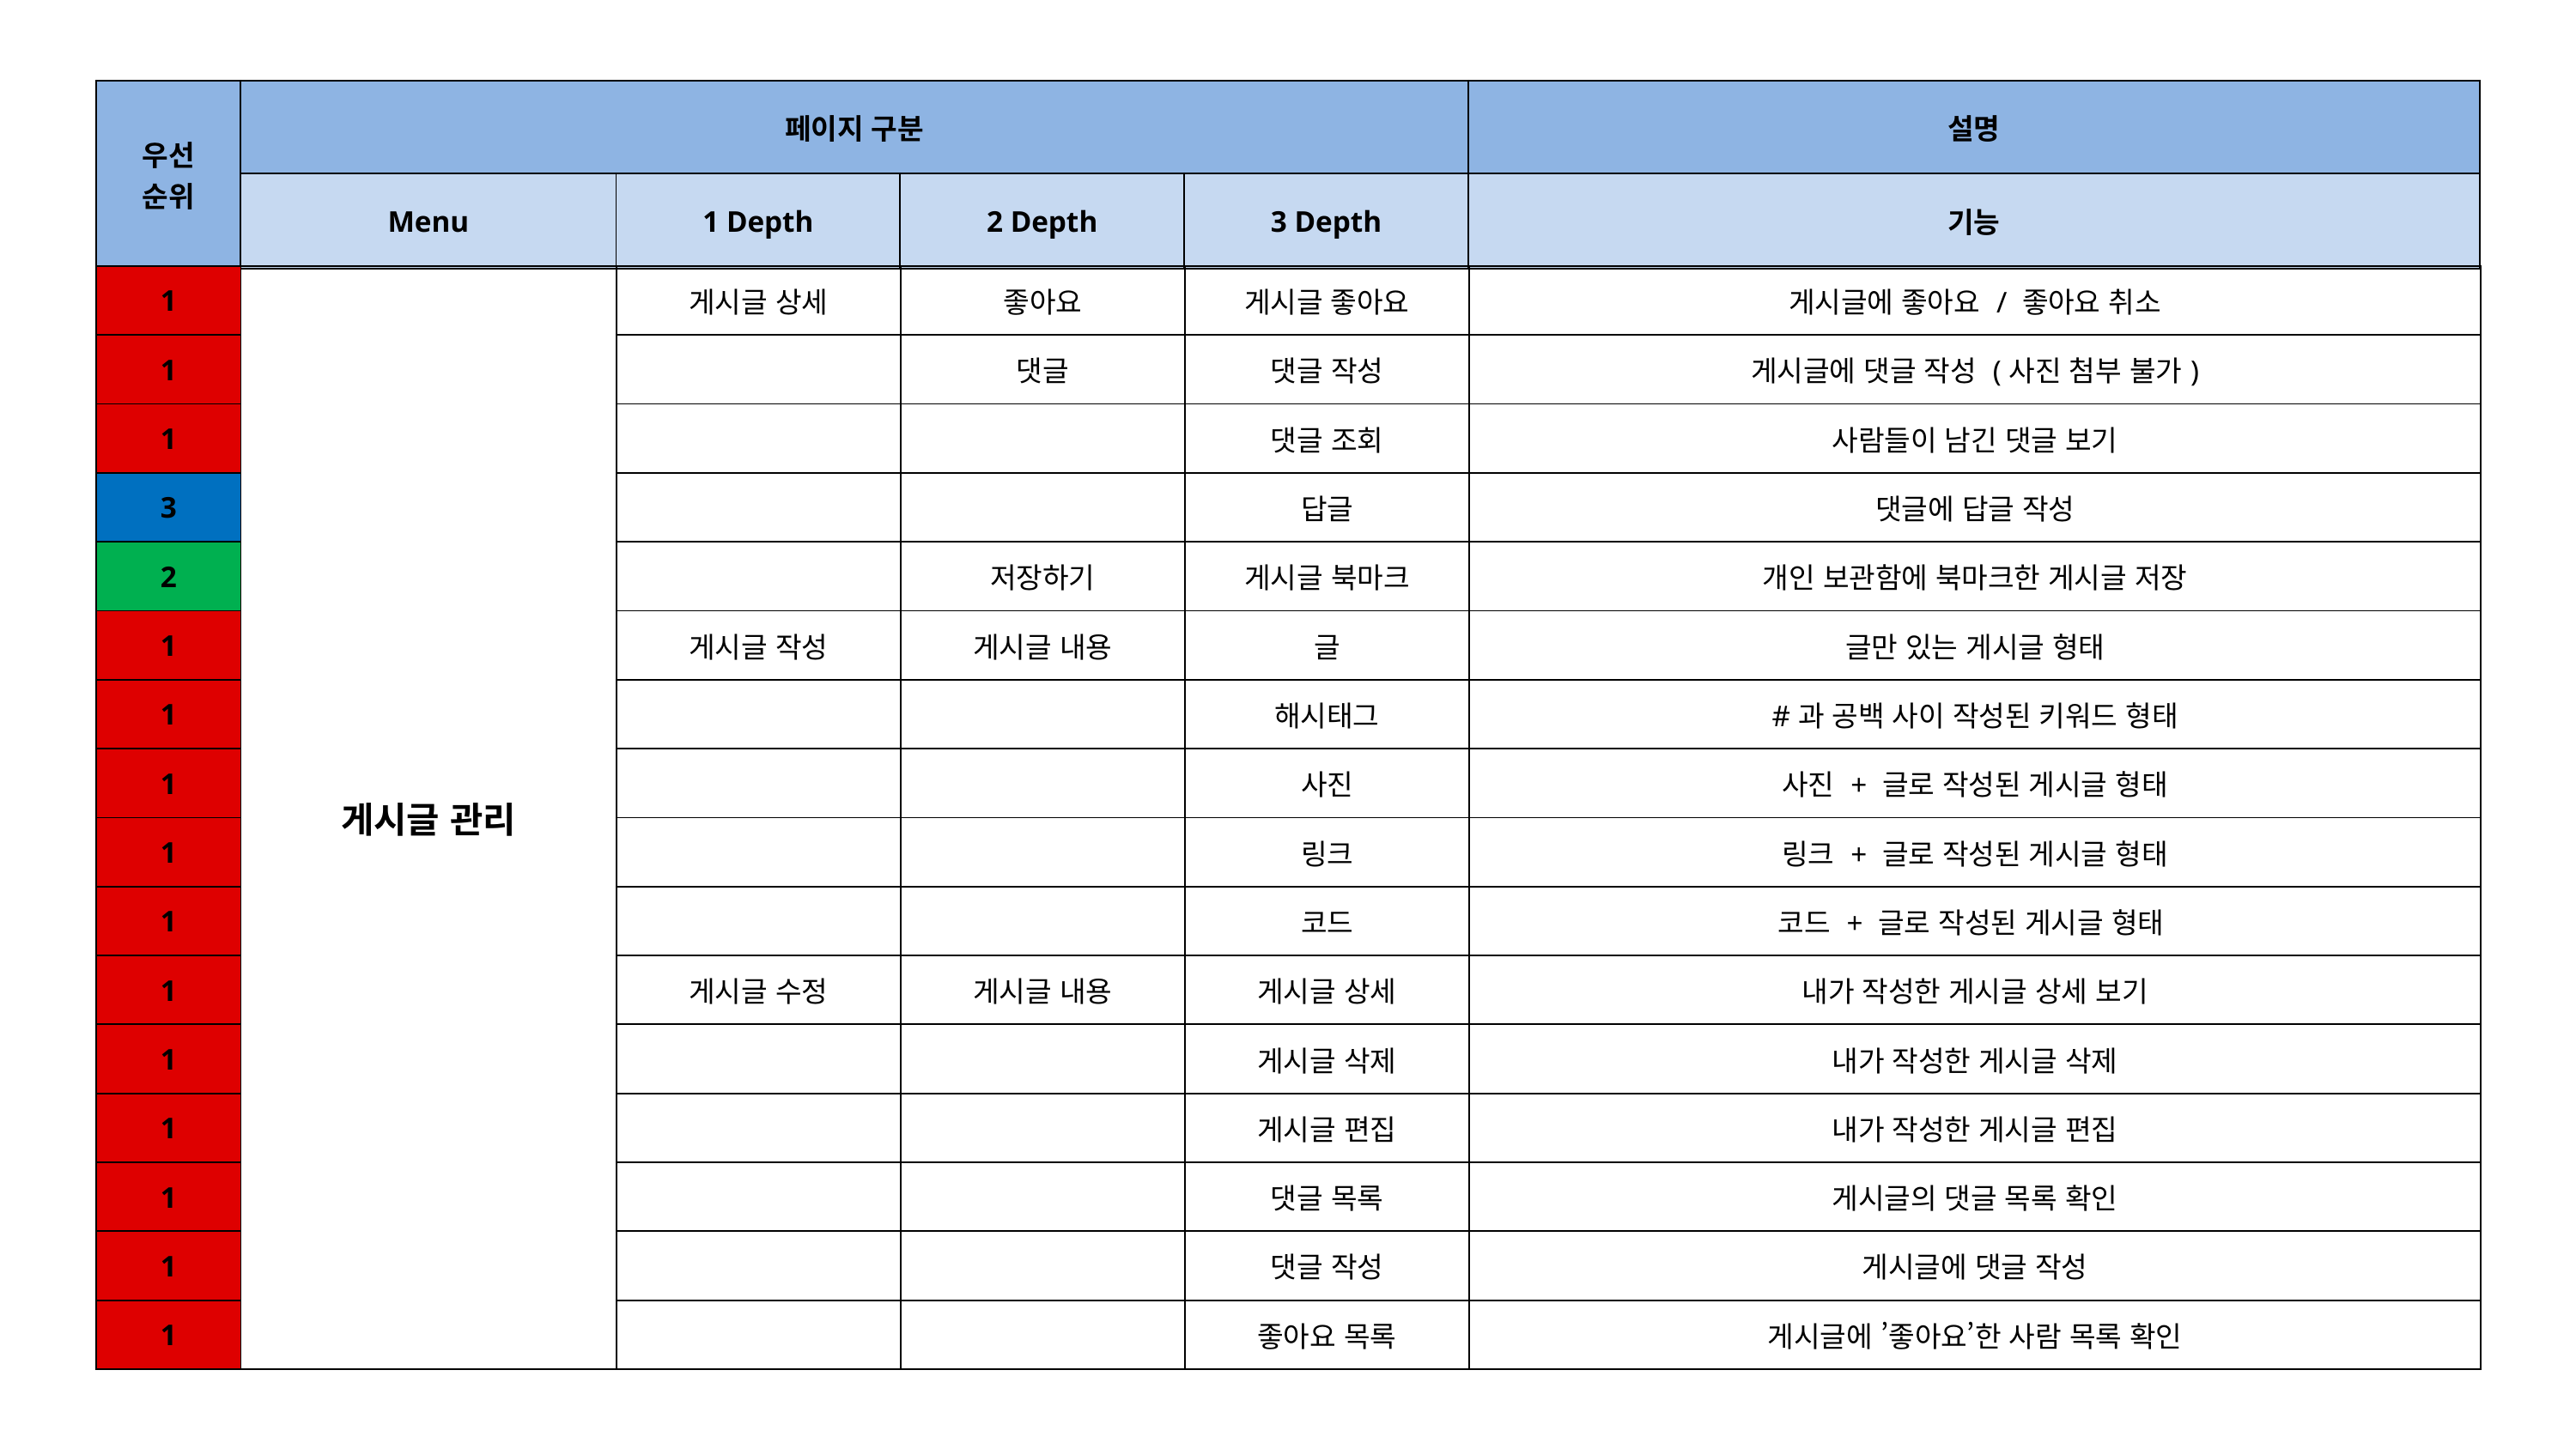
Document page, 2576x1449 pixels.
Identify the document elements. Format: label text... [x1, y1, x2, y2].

table_cell 댓글 조회 [1186, 404, 1468, 472]
table_cell 1 [97, 1232, 240, 1300]
table_cell [617, 1232, 900, 1300]
table_cell [902, 474, 1184, 541]
table_cell 내가 작성한 게시글 상세 보기 [1470, 956, 2480, 1023]
table_cell 1 [97, 818, 240, 886]
table_cell 내가 작성한 게시글 편집 [1470, 1094, 2480, 1161]
table_cell 1 [97, 611, 240, 679]
table_cell 해시태그 [1186, 681, 1468, 748]
table_header 게시글 상세 [617, 267, 900, 334]
table_cell [902, 681, 1184, 748]
table_header 게시글에 좋아요 / 좋아요 취소 [1470, 267, 2480, 334]
table_cell [617, 818, 900, 886]
table_cell 1 [97, 749, 240, 817]
table_cell 1 [97, 404, 240, 472]
table_cell 글 [1186, 611, 1468, 679]
table_cell 1 [97, 1025, 240, 1093]
table_cell 게시글 내용 [902, 611, 1184, 679]
table_cell 게시글에 ’좋아요’한 사람 목록 확인 [1470, 1301, 2480, 1368]
table_cell 코드 + 글로 작성된 게시글 형태 [1470, 888, 2480, 955]
table_cell #과 공백 사이 작성된 키워드 형태 [1470, 681, 2480, 748]
table_cell 댓글에 답글 작성 [1470, 474, 2480, 541]
table_header 1 [97, 267, 240, 334]
table_cell 게시글의 댓글 목록 확인 [1470, 1163, 2480, 1230]
table_cell [617, 888, 900, 955]
table_cell [617, 1163, 900, 1230]
table_cell [617, 474, 900, 541]
table_cell 댓글 [902, 336, 1184, 403]
table_header 게시글 관리 [241, 267, 616, 1368]
table_cell [617, 1094, 900, 1161]
table_cell [617, 1025, 900, 1093]
table_cell 답글 [1186, 474, 1468, 541]
table_cell 게시글 북마크 [1186, 543, 1468, 610]
table_header 게시글 좋아요 [1186, 267, 1468, 334]
table_cell 게시글에 댓글 작성 [1470, 1232, 2480, 1300]
table_cell 댓글 작성 [1186, 336, 1468, 403]
table_cell 1 [97, 1163, 240, 1230]
table_cell [902, 1232, 1184, 1300]
table_cell 사진 + 글로 작성된 게시글 형태 [1470, 749, 2480, 817]
table_cell 기능 [1469, 174, 2479, 265]
table_cell 링크 + 글로 작성된 게시글 형태 [1470, 818, 2480, 886]
table_cell 게시글 상세 [1186, 956, 1468, 1023]
table_header 페이지 구분 [241, 82, 1467, 173]
table_cell 게시글에 댓글 작성 (사진 첨부 불가) [1470, 336, 2480, 403]
table_cell 게시글 편집 [1186, 1094, 1468, 1161]
table_cell 게시글 내용 [902, 956, 1184, 1023]
table_cell [902, 1163, 1184, 1230]
table_cell [902, 1301, 1184, 1368]
table_cell 사람들이 남긴 댓글 보기 [1470, 404, 2480, 472]
table_cell 좋아요 목록 [1186, 1301, 1468, 1368]
table_cell 1 [97, 336, 240, 403]
table_cell [617, 681, 900, 748]
table_cell [902, 1025, 1184, 1093]
table_cell 1 [97, 888, 240, 955]
table_cell [617, 749, 900, 817]
table_cell 저장하기 [902, 543, 1184, 610]
table_cell 사진 [1186, 749, 1468, 817]
table_cell 1 Depth [617, 174, 899, 265]
table_header 좋아요 [902, 267, 1184, 334]
table_cell 2 Depth [901, 174, 1183, 265]
table_cell 게시글 작성 [617, 611, 900, 679]
table_cell 3 [97, 474, 240, 541]
table_cell 게시글 삭제 [1186, 1025, 1468, 1093]
table_header 설명 [1469, 82, 2479, 173]
table_cell [902, 749, 1184, 817]
table_cell Menu [241, 174, 616, 265]
table_cell 3 Depth [1185, 174, 1467, 265]
table_cell 1 [97, 681, 240, 748]
table_cell 1 [97, 1301, 240, 1368]
table_cell [902, 818, 1184, 886]
table_header 우선 순위 [97, 82, 240, 265]
table_cell 2 [97, 543, 240, 610]
table_cell 1 [97, 956, 240, 1023]
table_cell 개인 보관함에 북마크한 게시글 저장 [1470, 543, 2480, 610]
table_cell [617, 543, 900, 610]
table_cell [617, 404, 900, 472]
table_cell [617, 336, 900, 403]
table_cell [902, 888, 1184, 955]
table_cell [902, 404, 1184, 472]
table_cell 댓글 작성 [1186, 1232, 1468, 1300]
table_cell 1 [97, 1094, 240, 1161]
table_cell 글만 있는 게시글 형태 [1470, 611, 2480, 679]
table_cell 게시글 수정 [617, 956, 900, 1023]
table_cell 코드 [1186, 888, 1468, 955]
table_cell 내가 작성한 게시글 삭제 [1470, 1025, 2480, 1093]
table_cell 댓글 목록 [1186, 1163, 1468, 1230]
table_cell [617, 1301, 900, 1368]
table_cell [902, 1094, 1184, 1161]
table_cell 링크 [1186, 818, 1468, 886]
